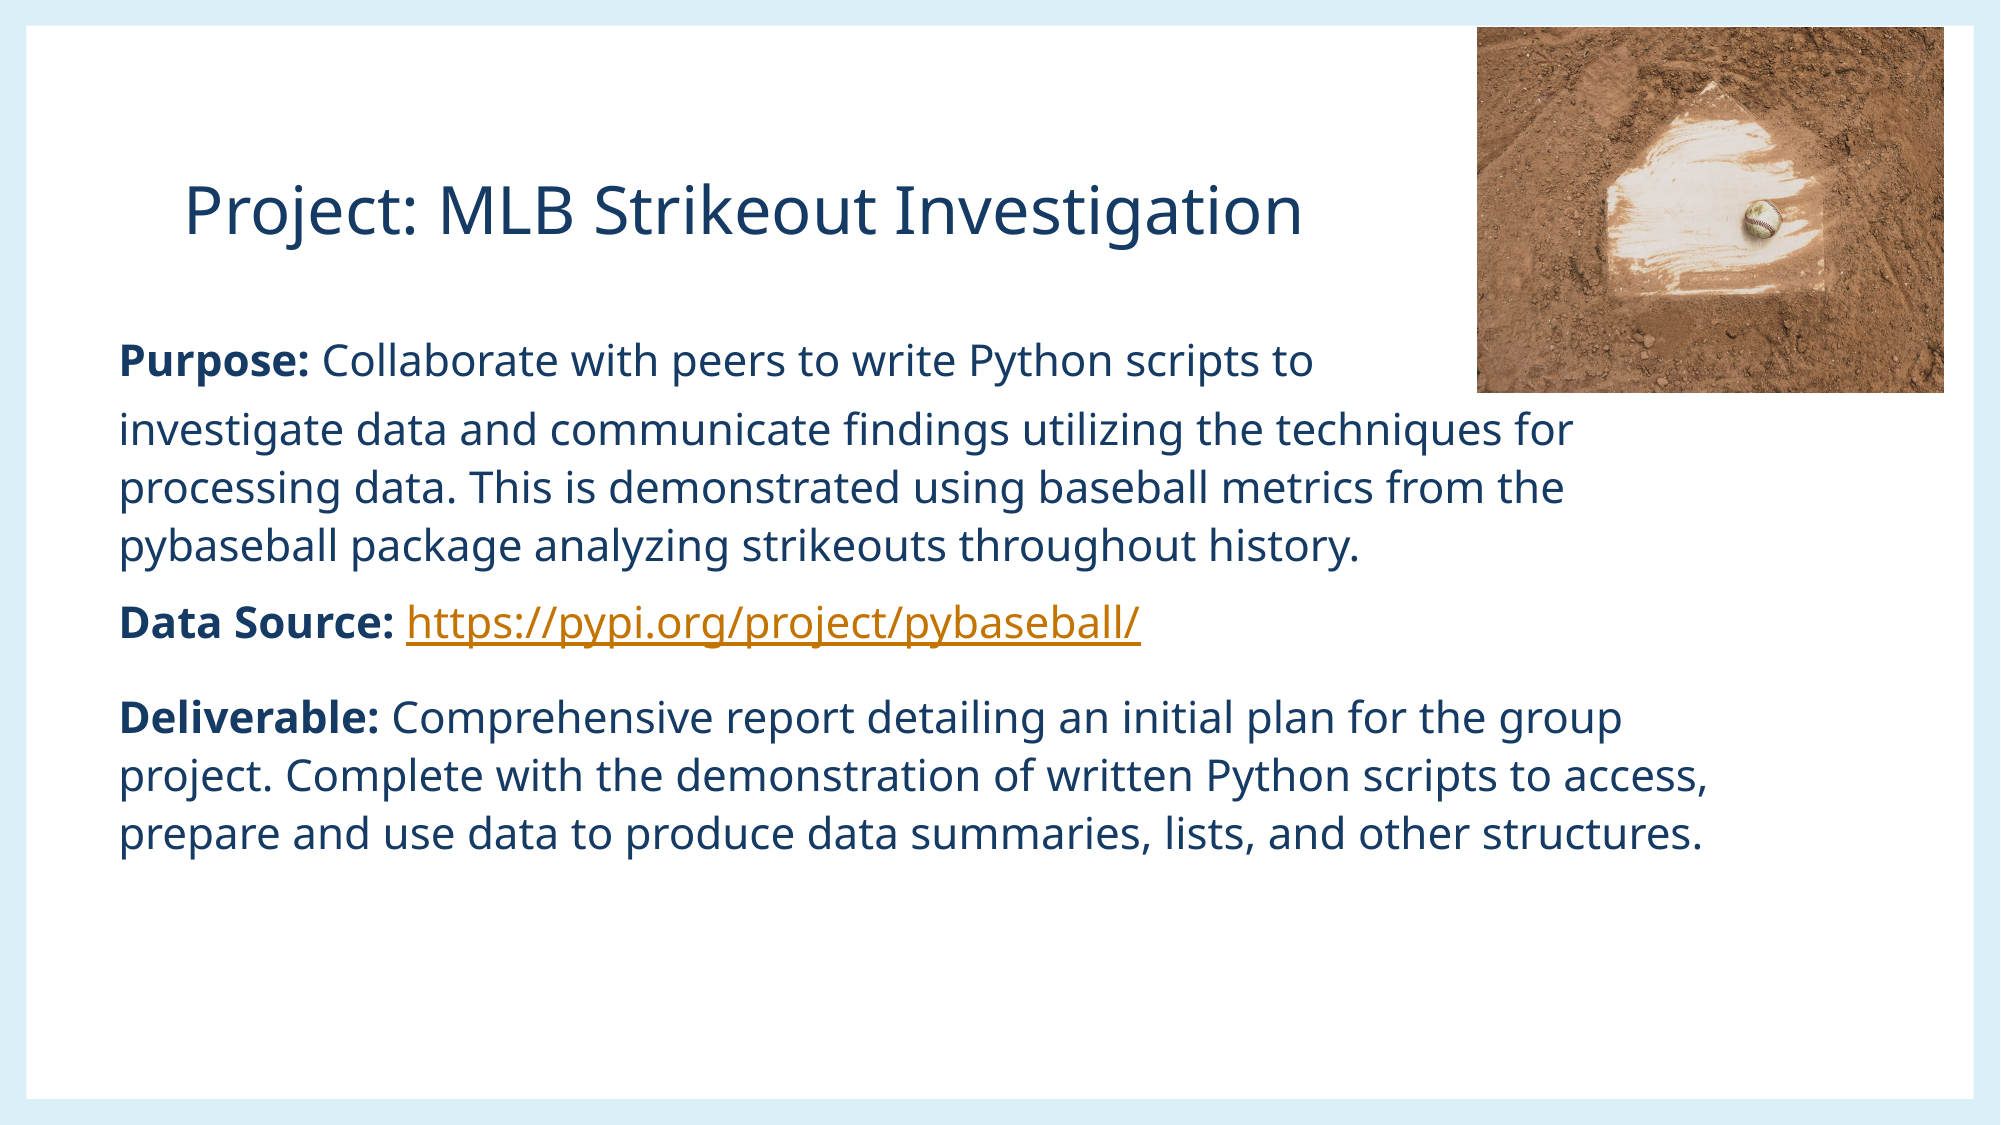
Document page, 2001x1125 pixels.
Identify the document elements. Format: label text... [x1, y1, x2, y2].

picture [1477, 27, 1944, 393]
list Purpose: Collaborate with peers to write Python scripts to investigate data and communicate findings utilizing the techniques for processing data. This is demonstrated using baseball metrics from the pybaseball package analyzing strikeouts throughout history. Data Source: https://pypi.org/project/pybaseball/ Deliverable: Comprehensive report detailing an initial plan for the group project. Complete with the demonstration of written Python scripts to access, prepare and use data to produce data summaries, lists, and other structures. [103, 320, 1766, 915]
title Project: MLB Strikeout Investigation [168, 149, 1477, 256]
